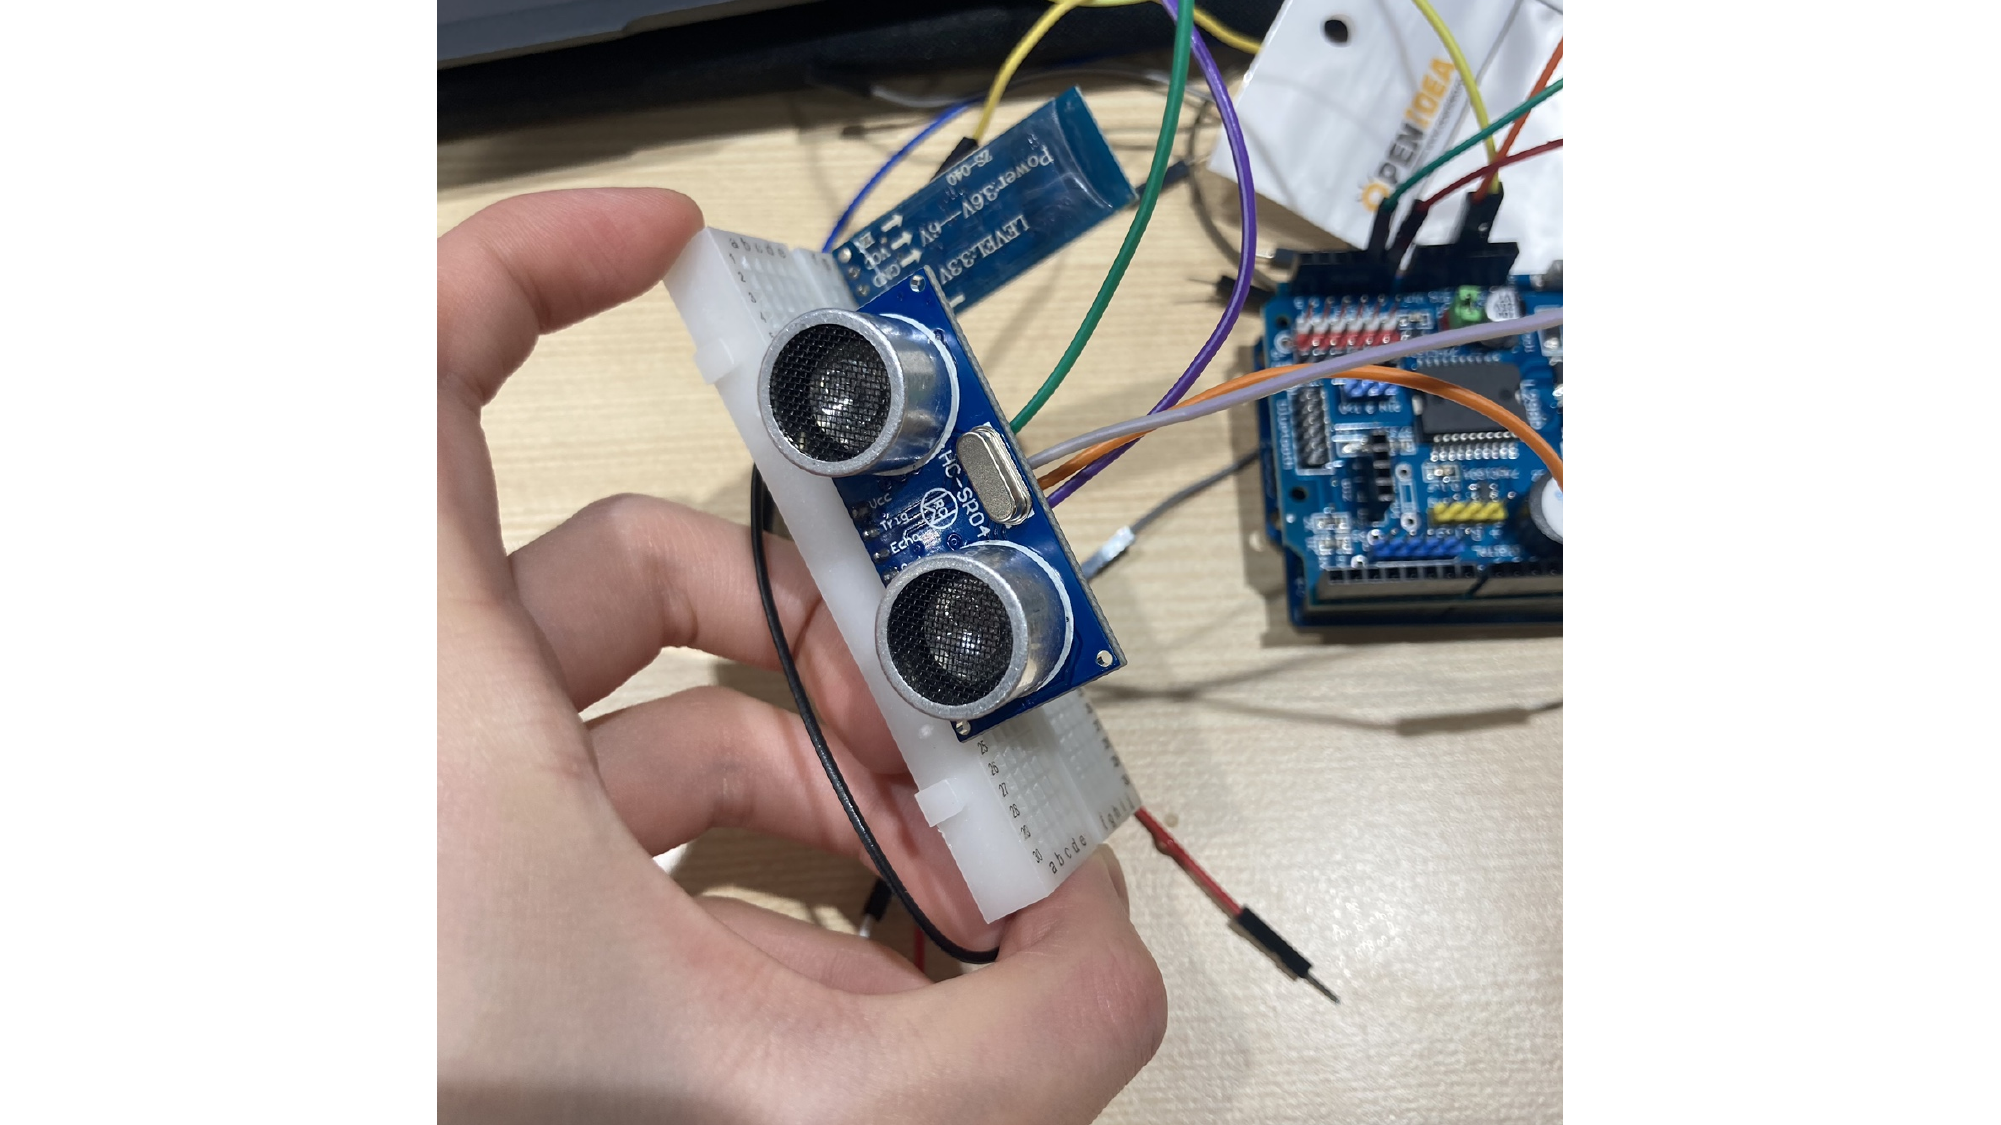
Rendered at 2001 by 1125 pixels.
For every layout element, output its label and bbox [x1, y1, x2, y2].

picture [437, 0, 1563, 1125]
